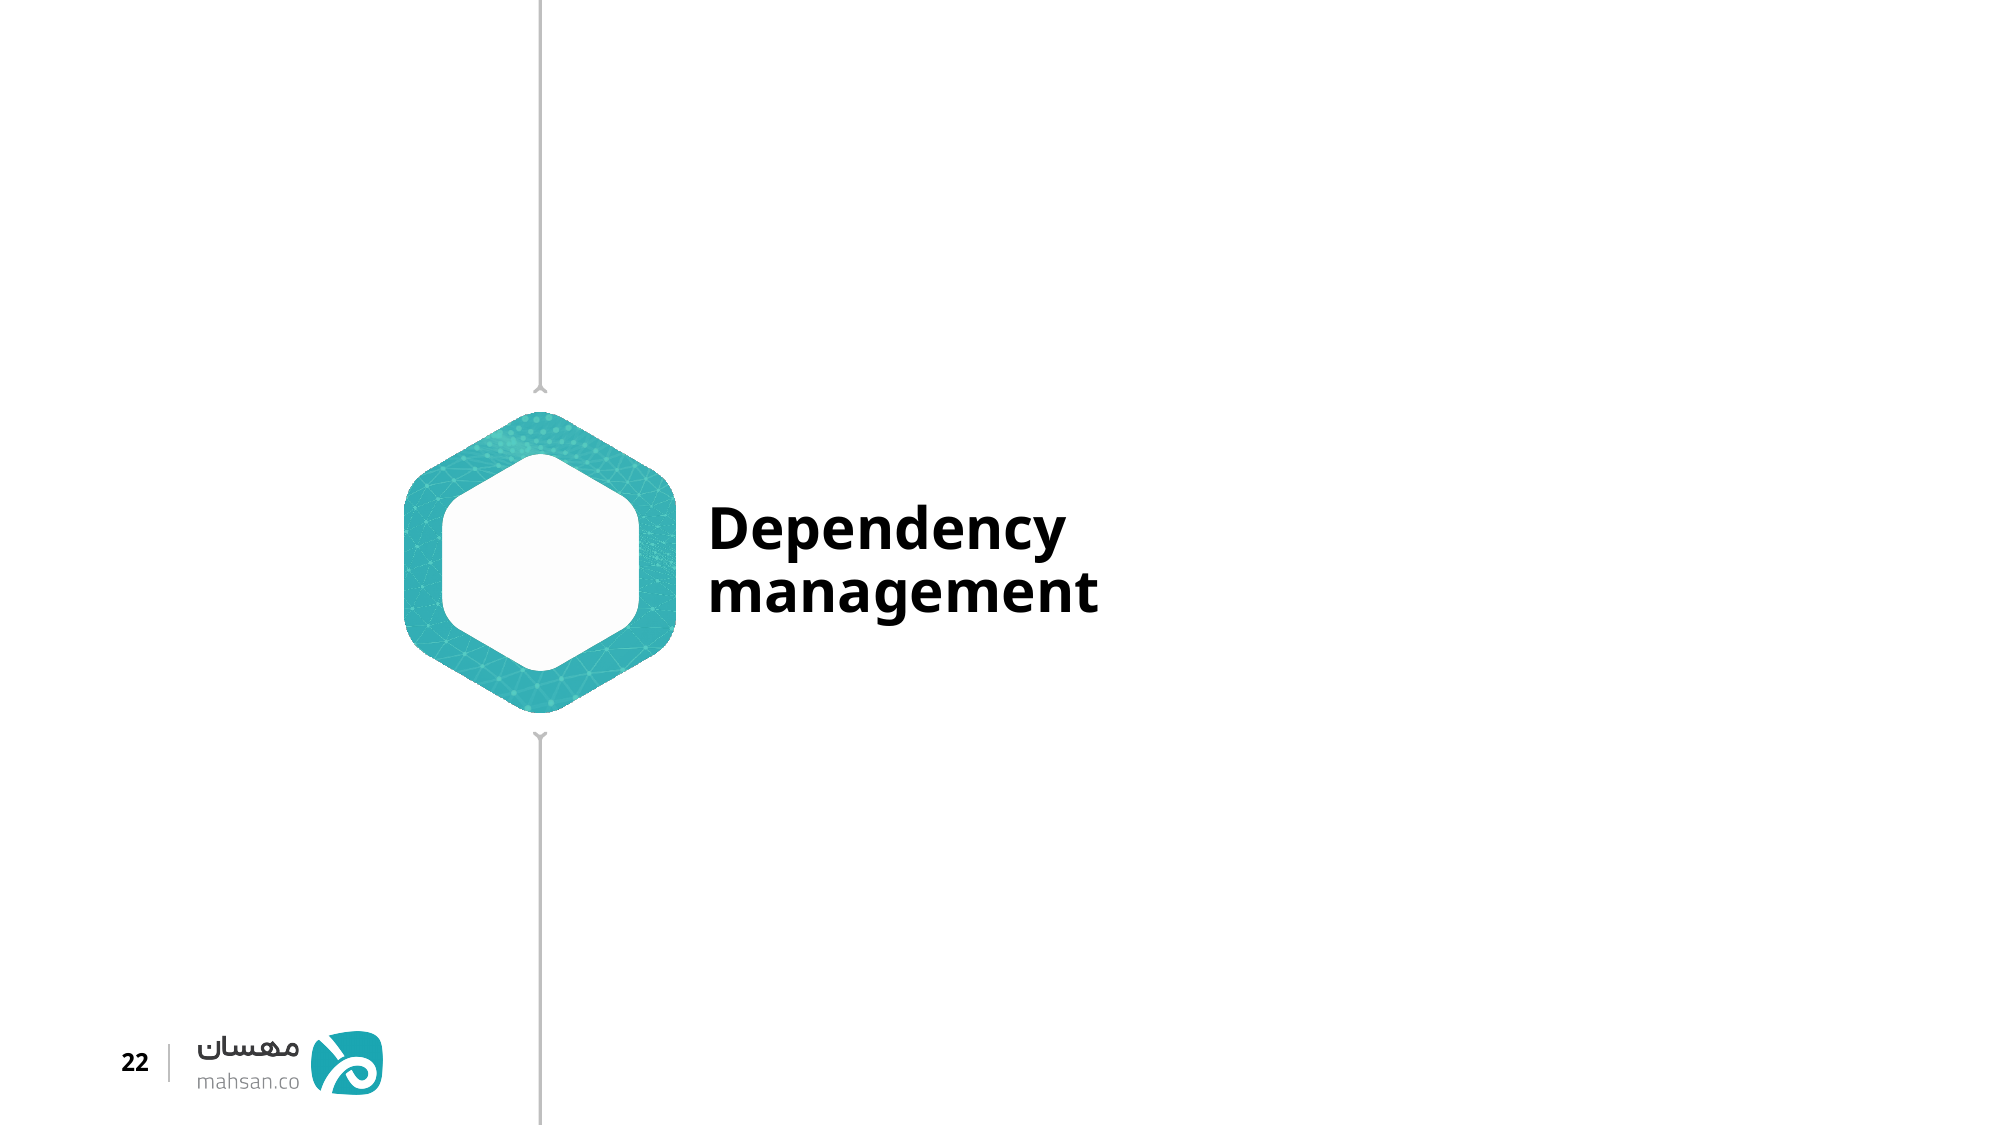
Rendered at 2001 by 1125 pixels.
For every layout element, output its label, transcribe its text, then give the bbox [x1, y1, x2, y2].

picture [404, 412, 676, 713]
slide_number 22 [81, 1033, 189, 1094]
list Dependency management [692, 492, 1227, 563]
picture [198, 1031, 383, 1095]
